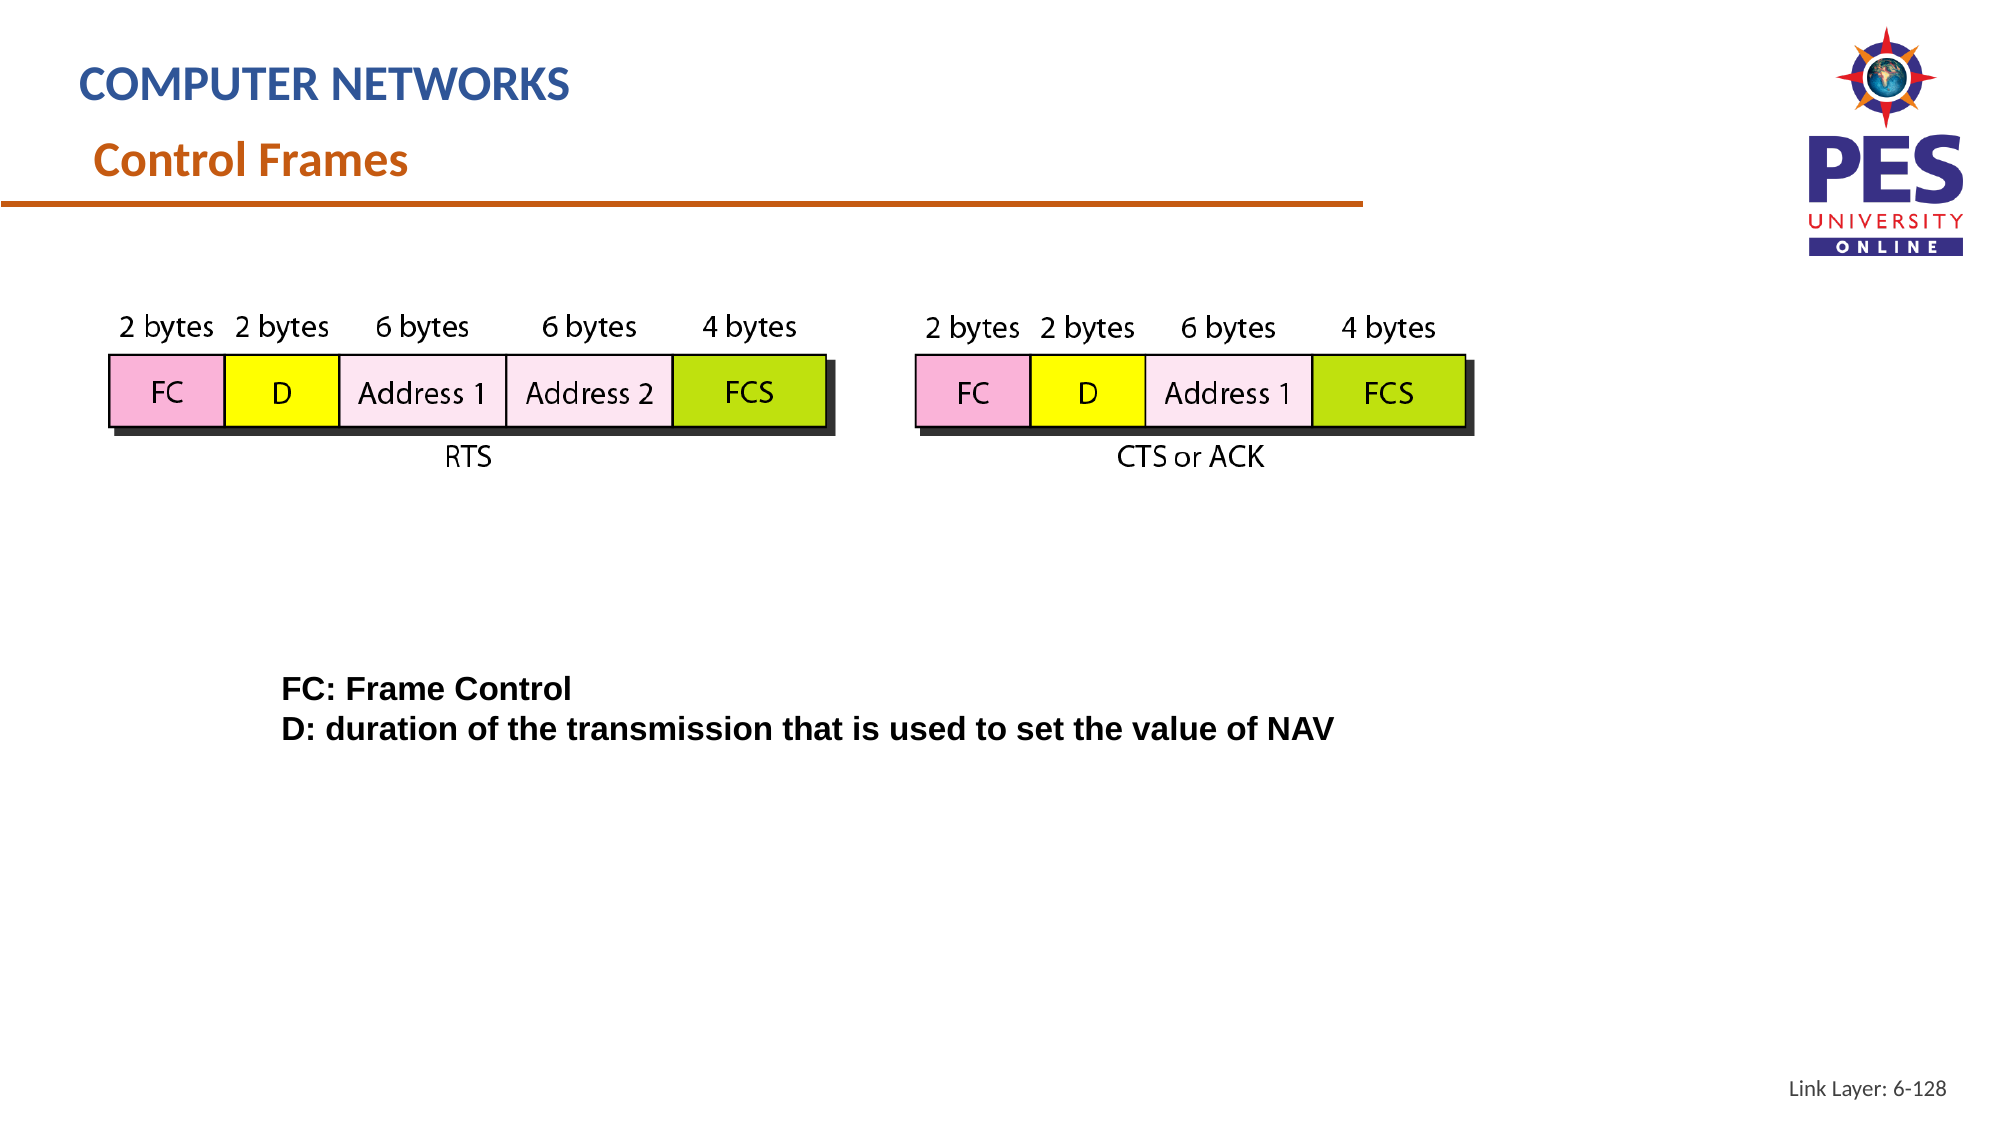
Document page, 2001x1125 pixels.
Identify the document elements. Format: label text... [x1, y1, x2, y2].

text_box FC: Frame Control D: duration of the transmission that is used to set the value of NAV [266, 660, 1352, 755]
slide_number Link Layer: 6-128 [1512, 1056, 1963, 1117]
picture [108, 310, 1475, 475]
picture [1809, 26, 1963, 256]
text_box Control Frames [78, 119, 424, 194]
text_box COMPUTER NETWORKS [64, 43, 1295, 119]
